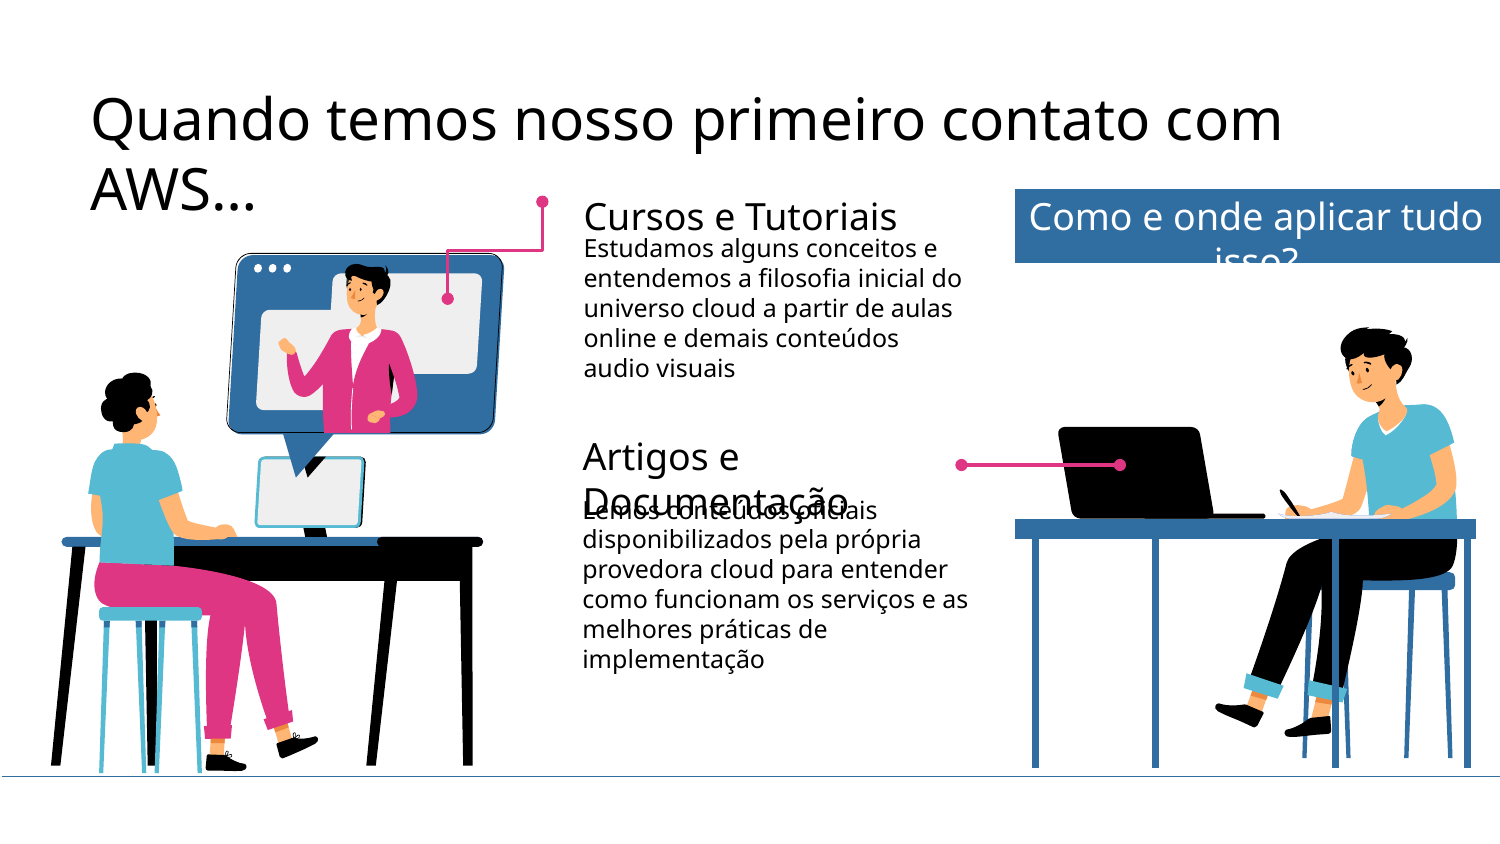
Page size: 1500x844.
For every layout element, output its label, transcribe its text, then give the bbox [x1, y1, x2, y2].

text_box Como e onde aplicar tudo isso? [999, 203, 1500, 272]
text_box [567, 448, 1005, 627]
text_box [568, 187, 985, 312]
title Quando temos nosso primeiro contato com AWS… [75, 67, 1425, 162]
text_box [446, 202, 544, 298]
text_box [1014, 327, 1477, 769]
text_box [1014, 188, 1500, 203]
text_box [50, 252, 505, 774]
